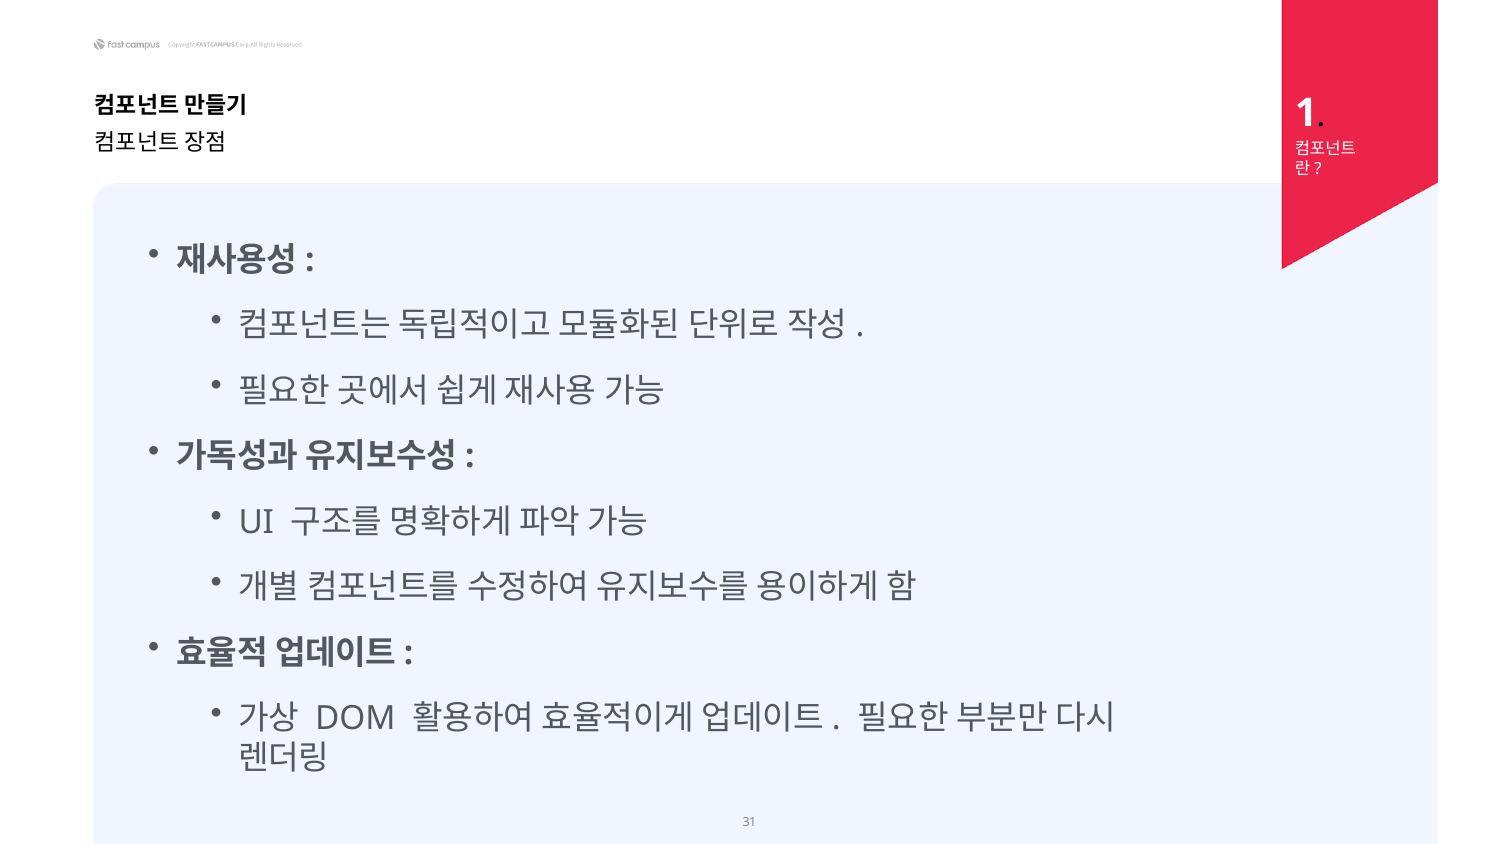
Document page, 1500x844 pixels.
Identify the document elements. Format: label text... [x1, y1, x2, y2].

picture [93, 0, 1438, 844]
slide_number 27 [736, 811, 766, 844]
text_box 1. 컴포넌트란? [1292, 76, 1382, 178]
text_box 재사용성: 컴포넌트는 독립적이고 모듈화된 단위로 작성. 필요한 곳에서 쉽게 재사용 가능 가독성과 유지보수성: UI 구조를 명확하게 파악 가능 개별 컴포넌트를 수정하여 유지보수를 용이하게 함 효율적 업데이트: 가상 DOM 활용하여 효율적이게 업데이트. 필요한 부분만 다시 렌더링 [146, 235, 1183, 777]
text_box 컴포넌트 만들기 컴포넌트 장점 [92, 78, 250, 156]
